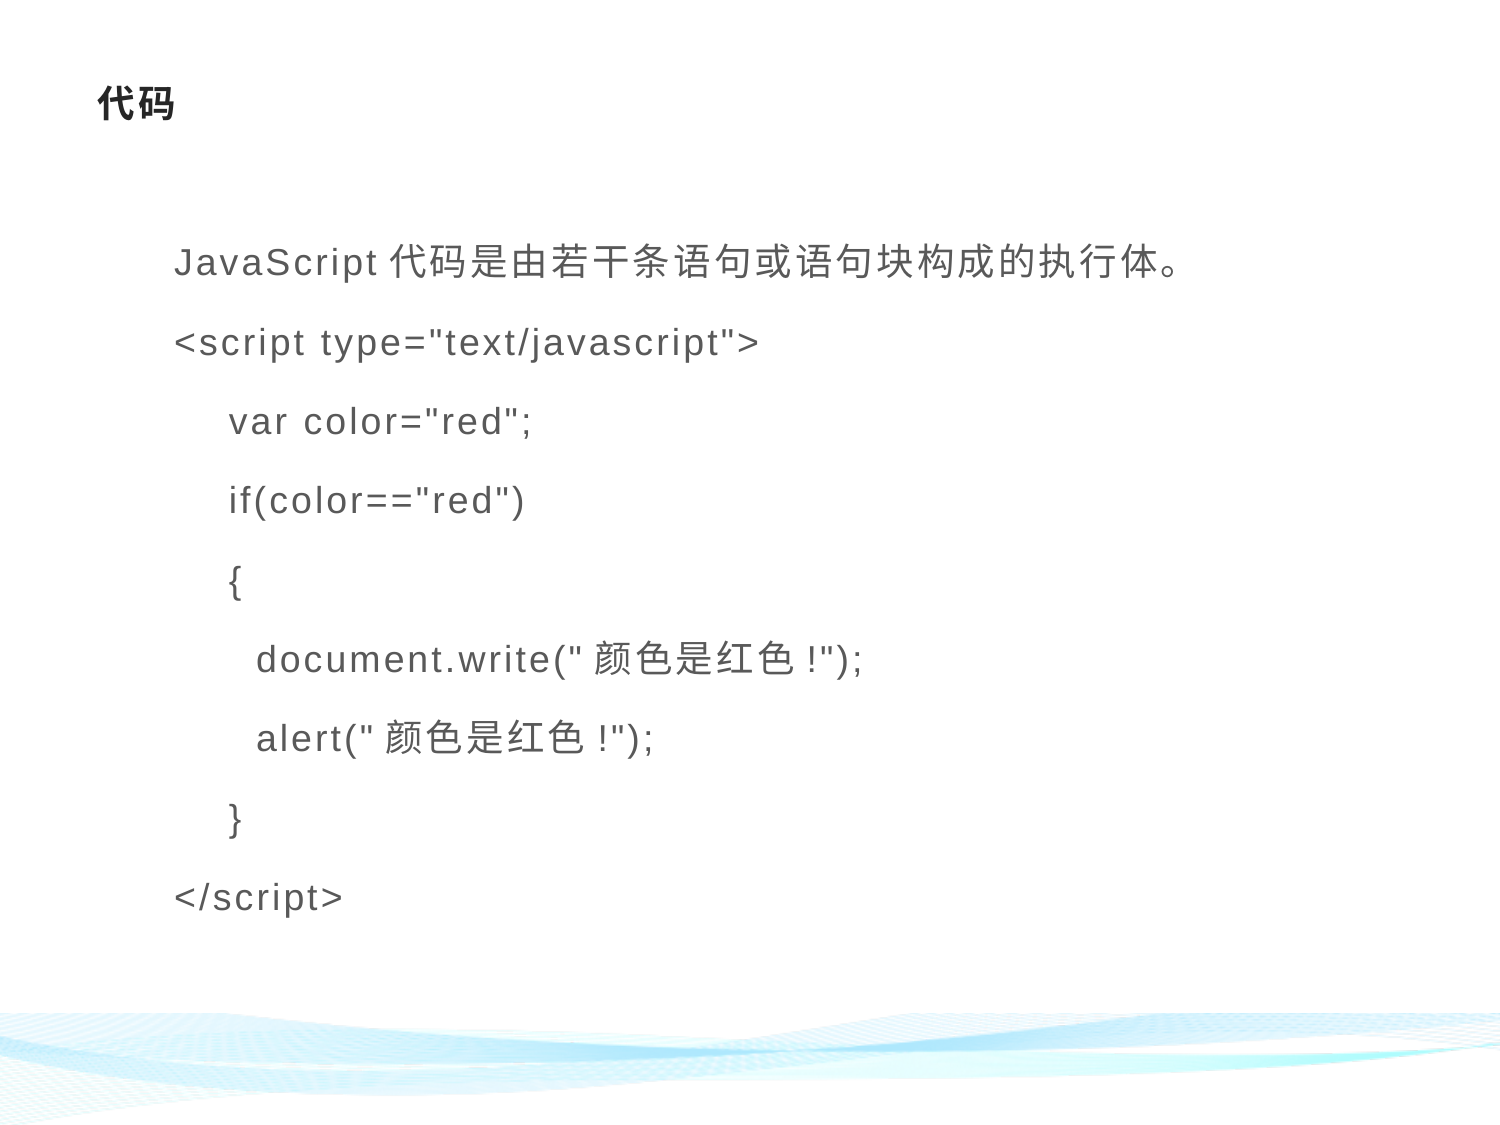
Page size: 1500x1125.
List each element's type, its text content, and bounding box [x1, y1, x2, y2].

title 代码 [82, 72, 1418, 146]
picture [0, 1013, 1500, 1125]
list JavaScript代码是由若干条语句或语句块构成的执行体。 <script type="text/javascript"> var color="red"; if(color=="red") { document.write("颜色是红色!"); alert("颜色是红色!"); } </script> [159, 217, 1327, 843]
